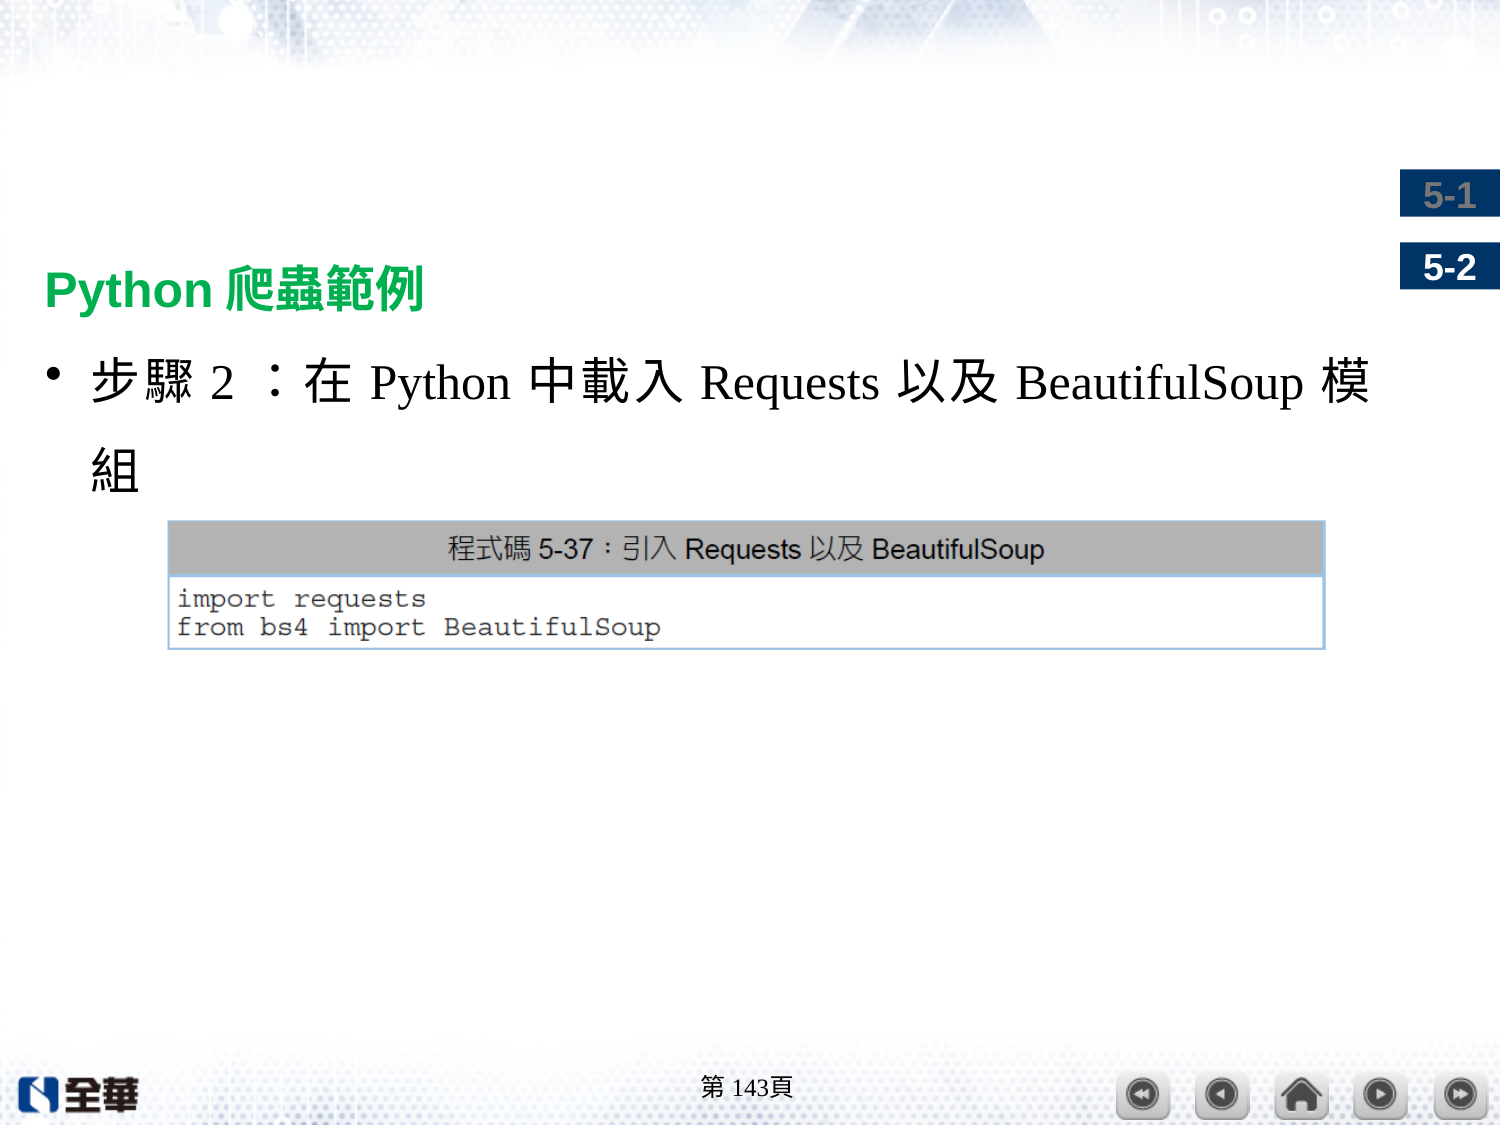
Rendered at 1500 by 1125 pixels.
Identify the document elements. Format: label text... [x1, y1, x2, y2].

picture [0, 0, 1500, 1125]
list Python爬蟲範例 步驟2：在Python中載入Requests以及BeautifulSoup模組 [29, 219, 1386, 1048]
